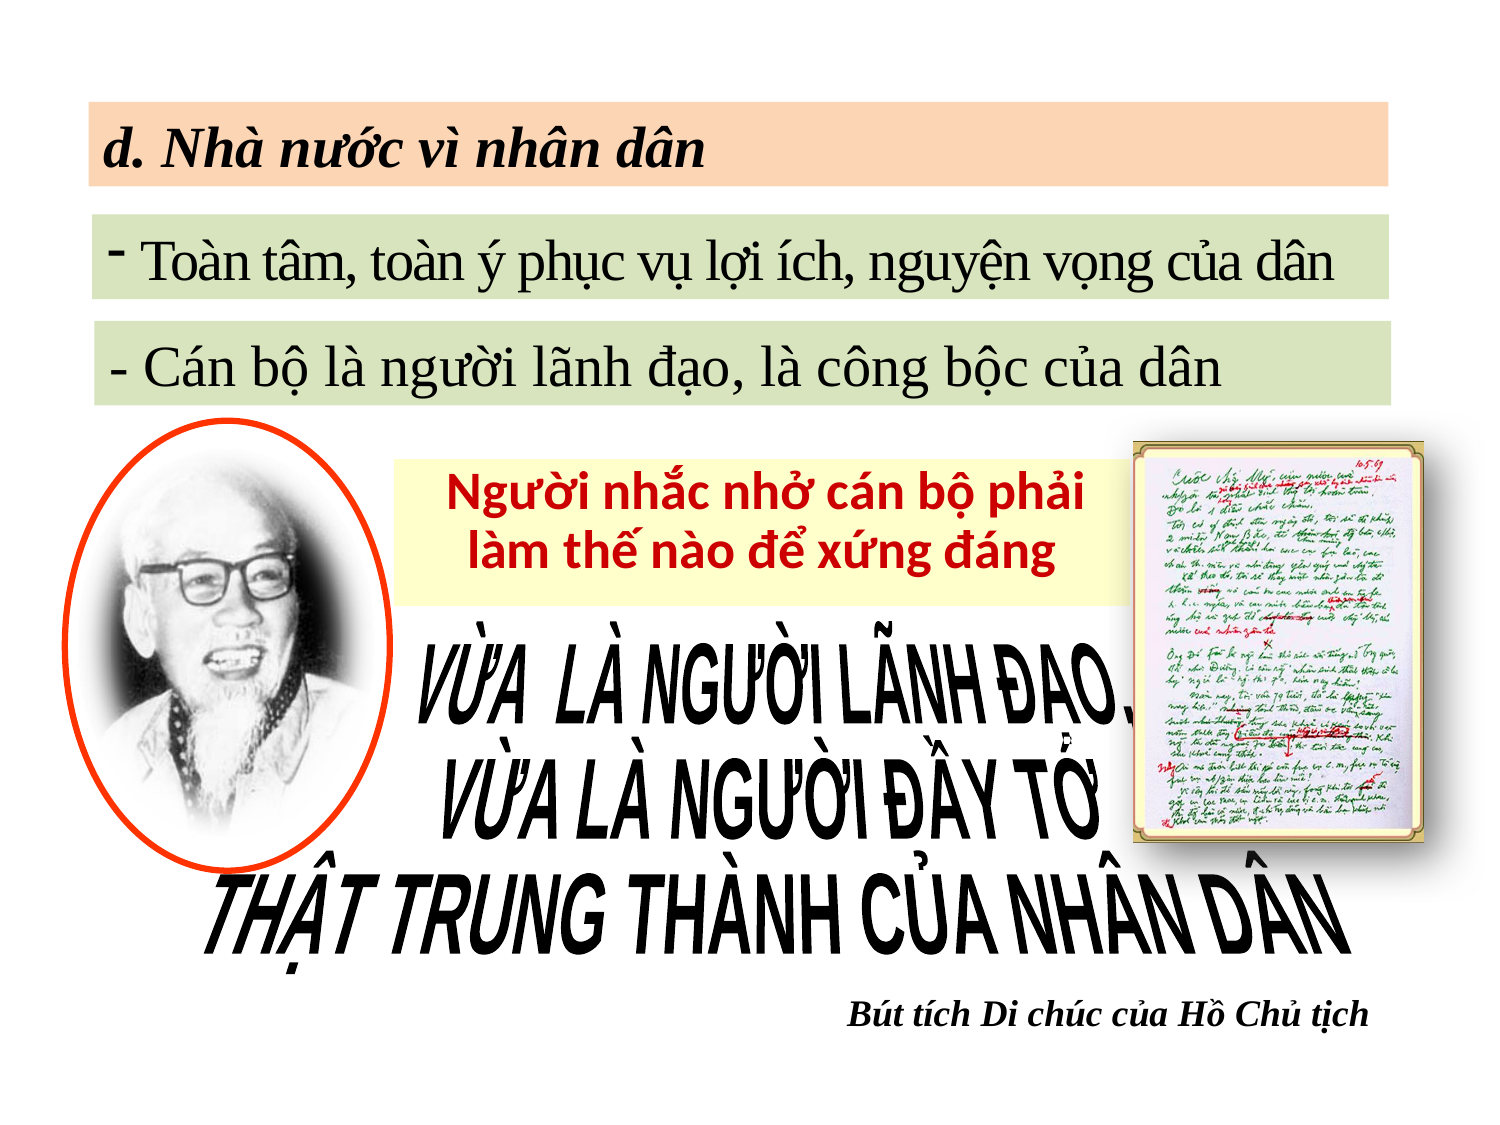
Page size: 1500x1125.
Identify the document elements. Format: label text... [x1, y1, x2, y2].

text_box Người nhắc nhở cán bộ phải làm thế nào để xứng đáng [390, 455, 1122, 609]
text_box - Cán bộ là người lãnh đạo, là công bộc của dân [94, 320, 1392, 406]
text_box d. Nhà nước vì nhân dân [88, 101, 1389, 187]
text_box Toàn tâm, toàn ý phục vụ lợi ích, nguyện vọng của dân [92, 214, 1389, 300]
text_box [64, 420, 390, 871]
text_box Bút tích Di chúc của Hồ Chủ tịch [839, 986, 1378, 1037]
picture [1133, 440, 1424, 843]
